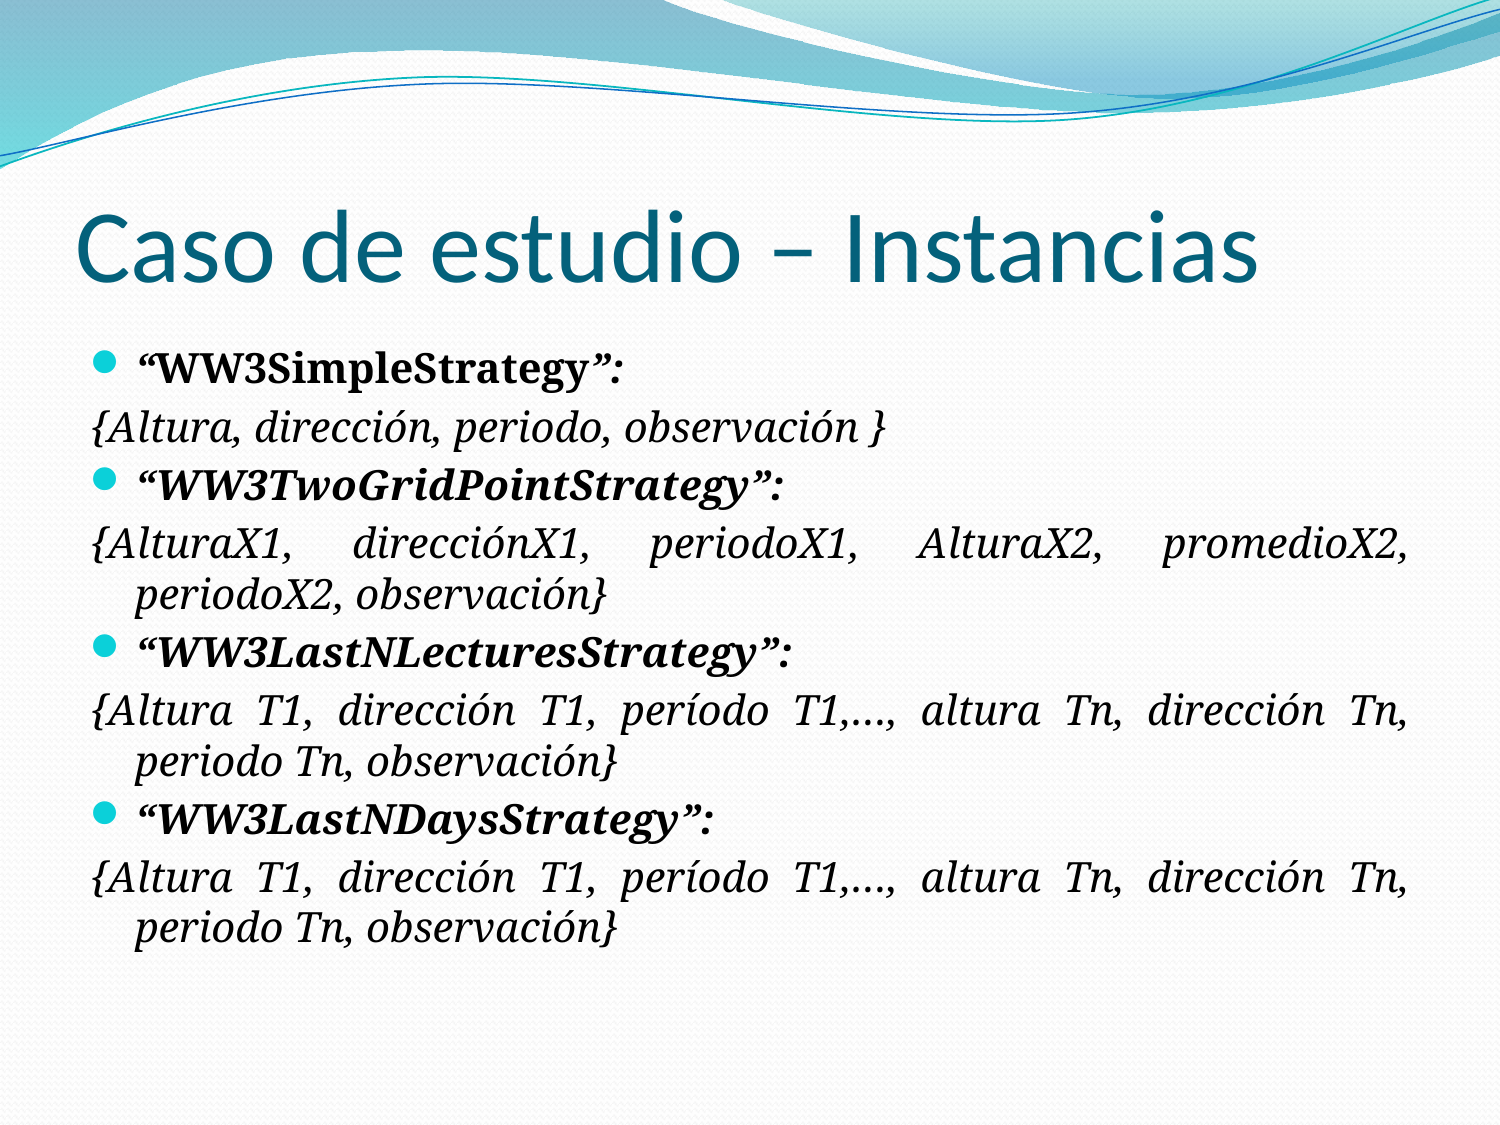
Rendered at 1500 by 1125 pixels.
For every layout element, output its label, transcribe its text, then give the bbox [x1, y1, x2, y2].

list “WW3SimpleStrategy”: {Altura, dirección, periodo, observación } “WW3TwoGridPointStrategy”: {AlturaX1, direcciónX1, periodoX1, AlturaX2, promedioX2, periodoX2, observación} “WW3LastNLecturesStrategy”: {Altura T1, dirección T1, período T1,…, altura Tn, dirección Tn, periodo Tn, observación} “WW3LastNDaysStrategy”: {Altura T1, dirección T1, período T1,…, altura Tn, dirección Tn, periodo Tn, observación} [75, 334, 1425, 1055]
title Caso de estudio – Instancias [75, 115, 1425, 303]
